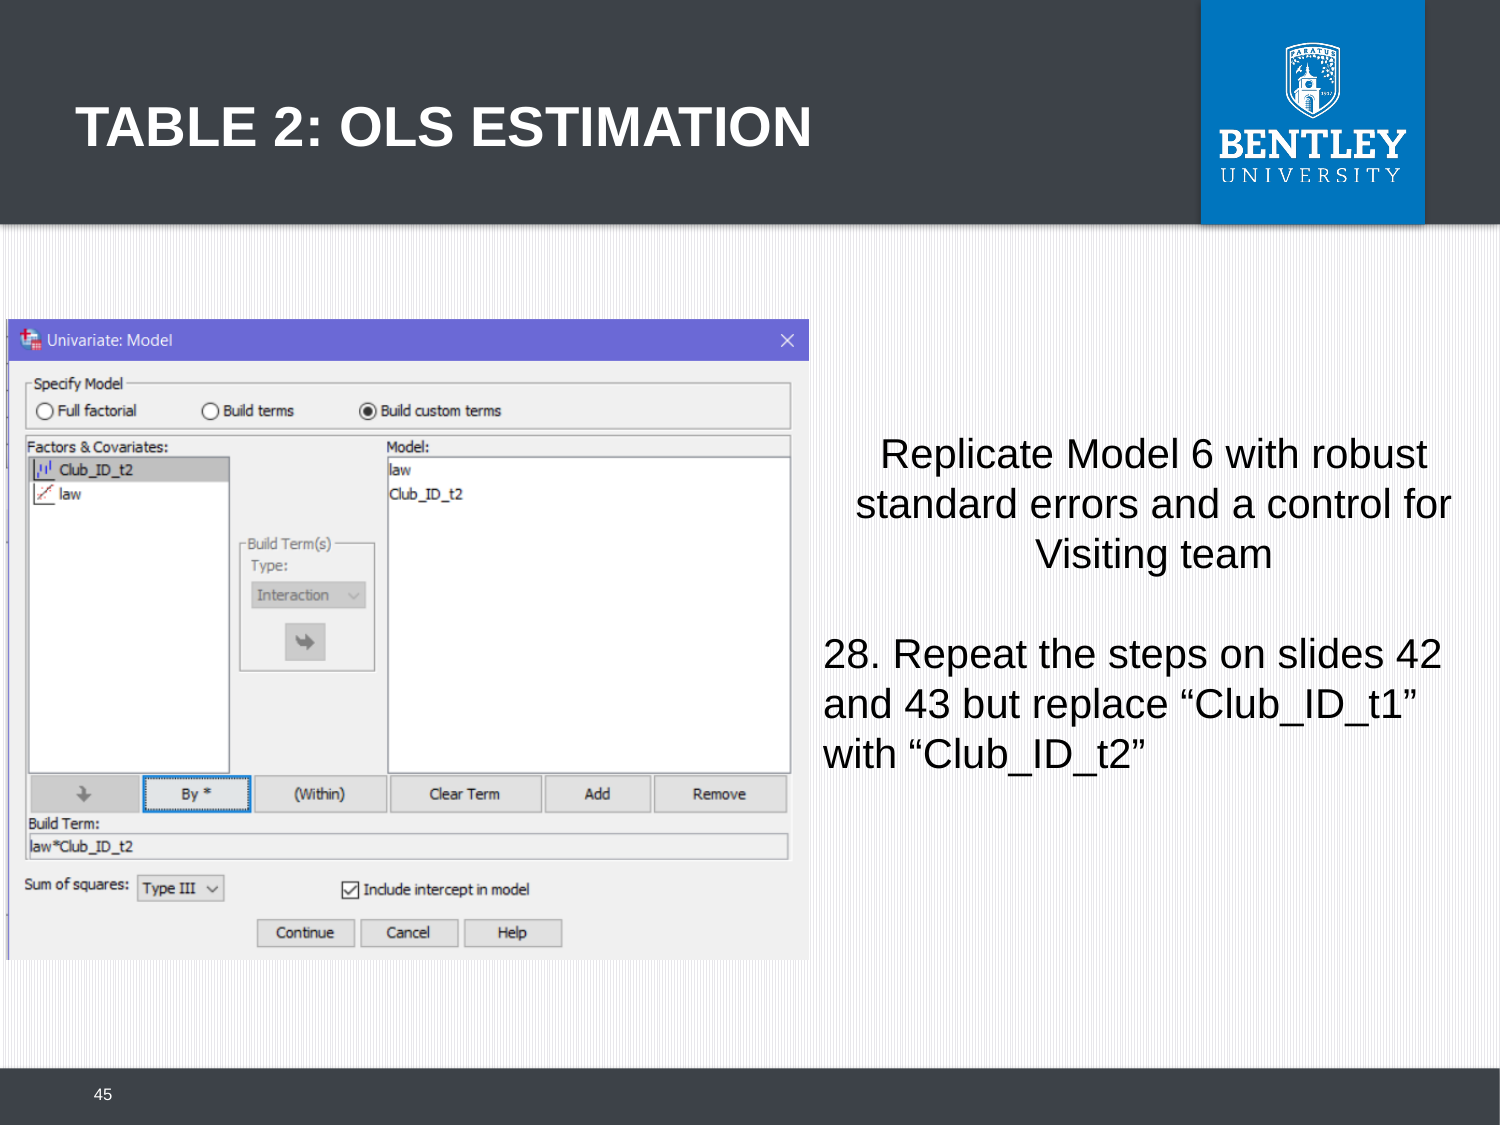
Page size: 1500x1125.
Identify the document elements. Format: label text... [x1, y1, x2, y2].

picture [5, 318, 809, 961]
slide_number 45 [75, 1064, 113, 1124]
text_box Table 2: OLS Estimation [74, 46, 1159, 216]
text_box Replicate Model 6 with robust standard errors and a control for Visiting team 28. Repeat the steps on slides 42 and 43 but replace “Club_ID_t1” with “Club_ID_t2” [813, 419, 1500, 785]
